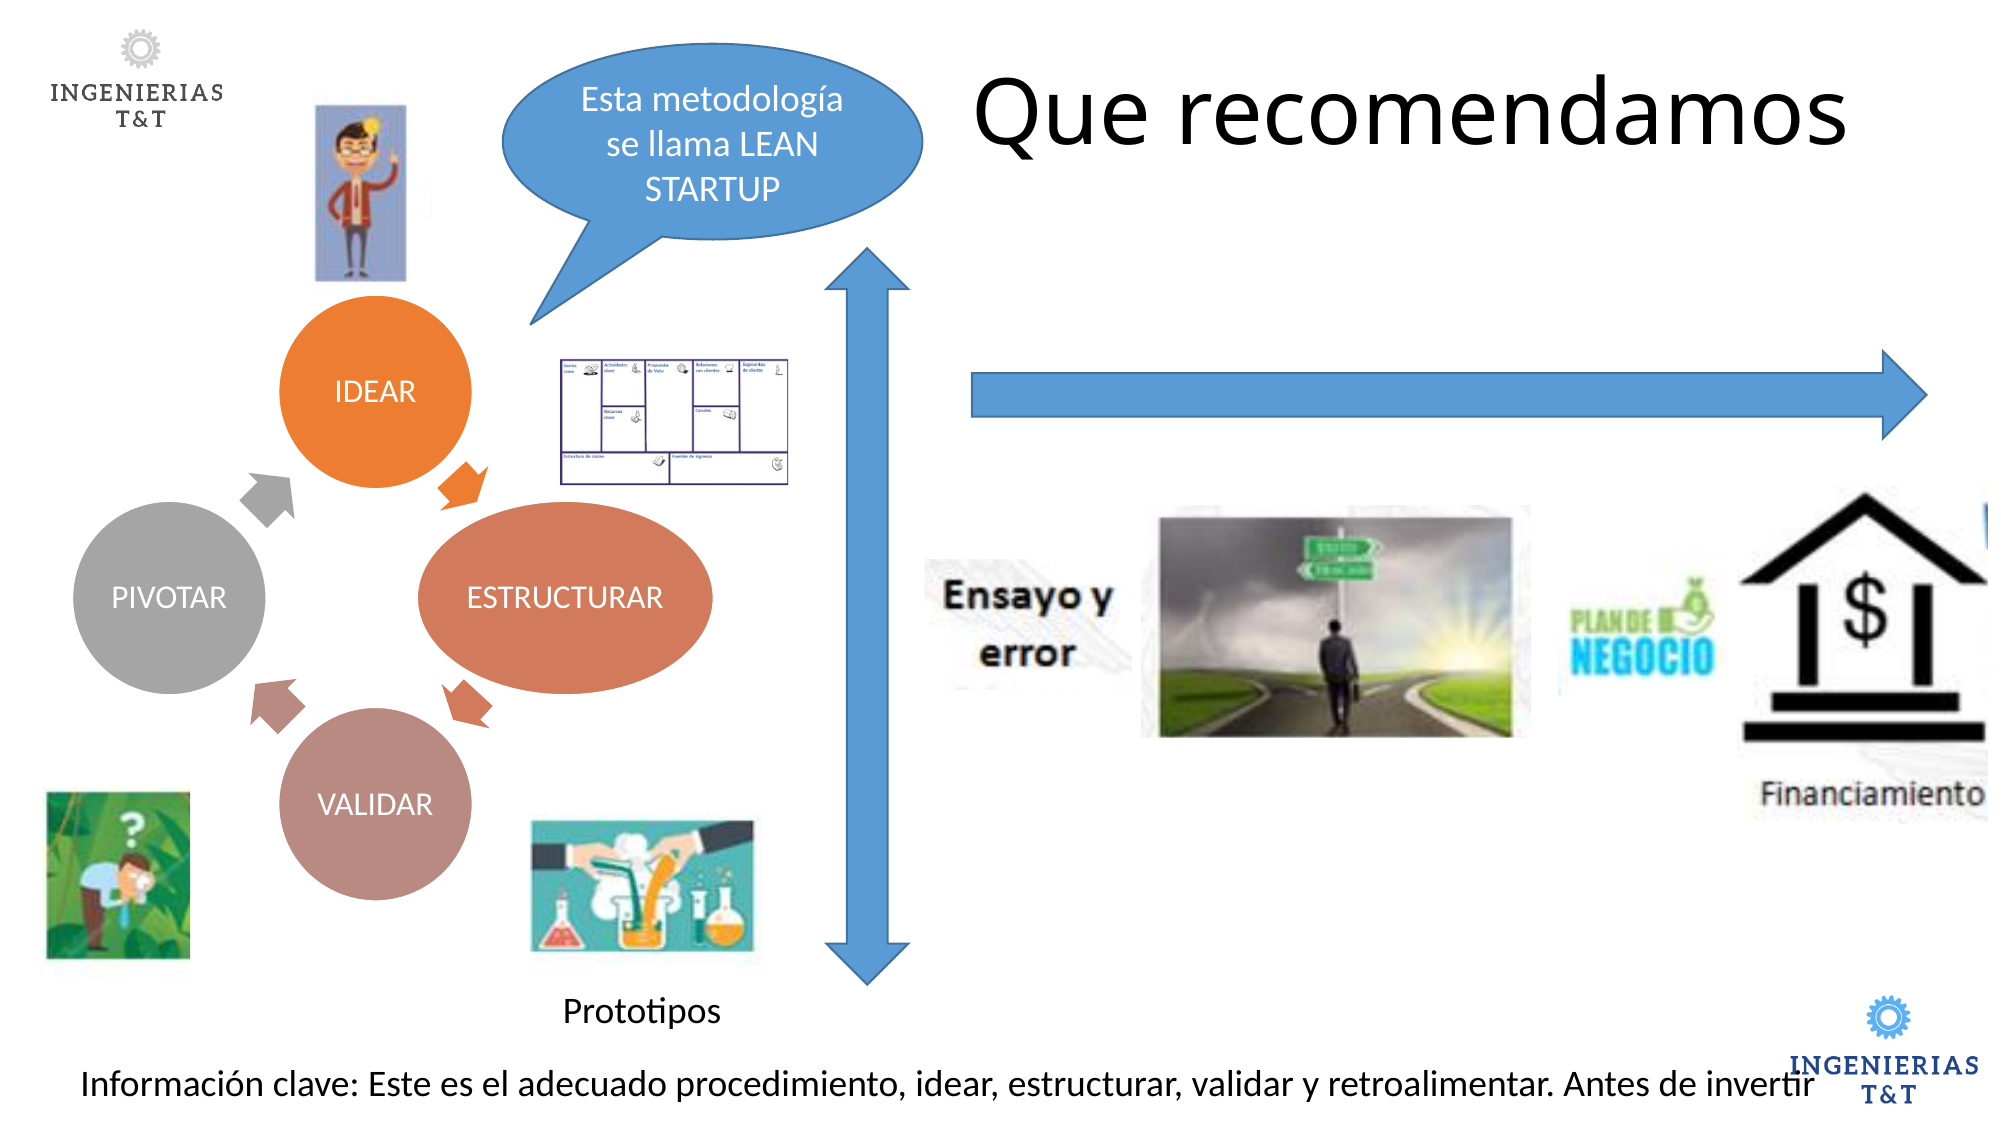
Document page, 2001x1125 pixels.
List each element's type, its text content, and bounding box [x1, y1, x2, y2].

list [294, 87, 432, 290]
text_box [823, 246, 911, 987]
text_box Prototipos [548, 979, 750, 1039]
picture [515, 807, 763, 966]
text_box [970, 348, 1929, 442]
picture [924, 559, 1132, 690]
picture [40, 777, 191, 977]
picture [1737, 482, 1988, 824]
picture [1785, 988, 1985, 1111]
picture [560, 357, 789, 486]
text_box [95, 294, 707, 902]
text_box Información clave: Este es el adecuado procedimiento, idear, estructurar, validar y retroalimentar. Antes de invertir [65, 1051, 1841, 1112]
picture [1141, 505, 1532, 738]
text_box Esta metodología se llama LEAN STARTUP [501, 42, 924, 294]
picture [1558, 549, 1728, 695]
title Que recomendamos [548, 6, 2000, 224]
